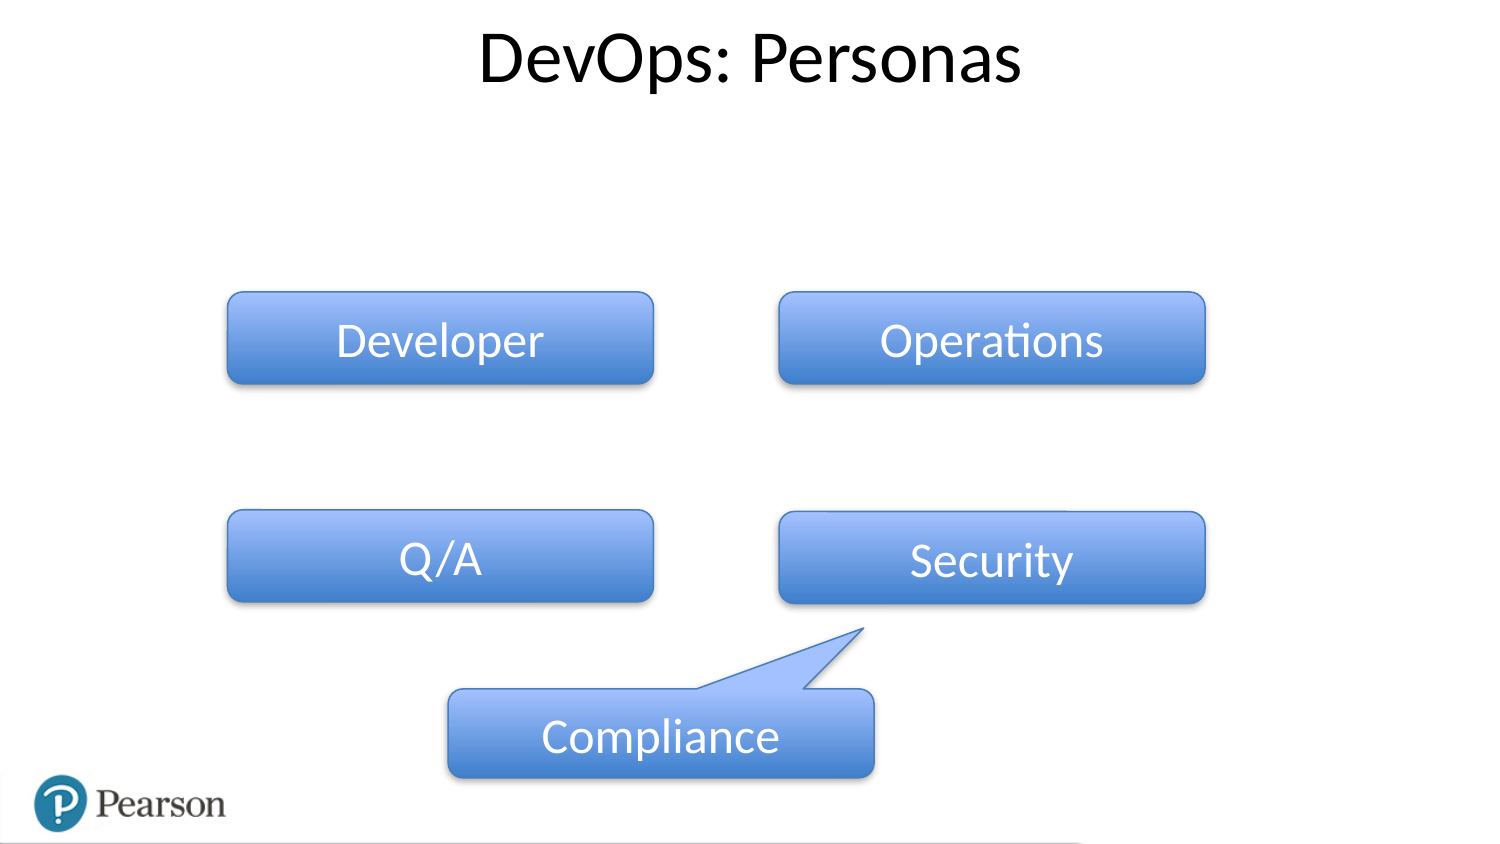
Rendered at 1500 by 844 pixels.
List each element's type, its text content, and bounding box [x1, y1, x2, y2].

picture [0, 0, 1500, 844]
text_box Security [778, 510, 1206, 605]
text_box Operations [778, 291, 1206, 385]
text_box Compliance [447, 627, 875, 779]
text_box Developer [226, 291, 655, 385]
text_box Q/A [226, 508, 655, 603]
title DevOps: Personas [132, 0, 1371, 92]
